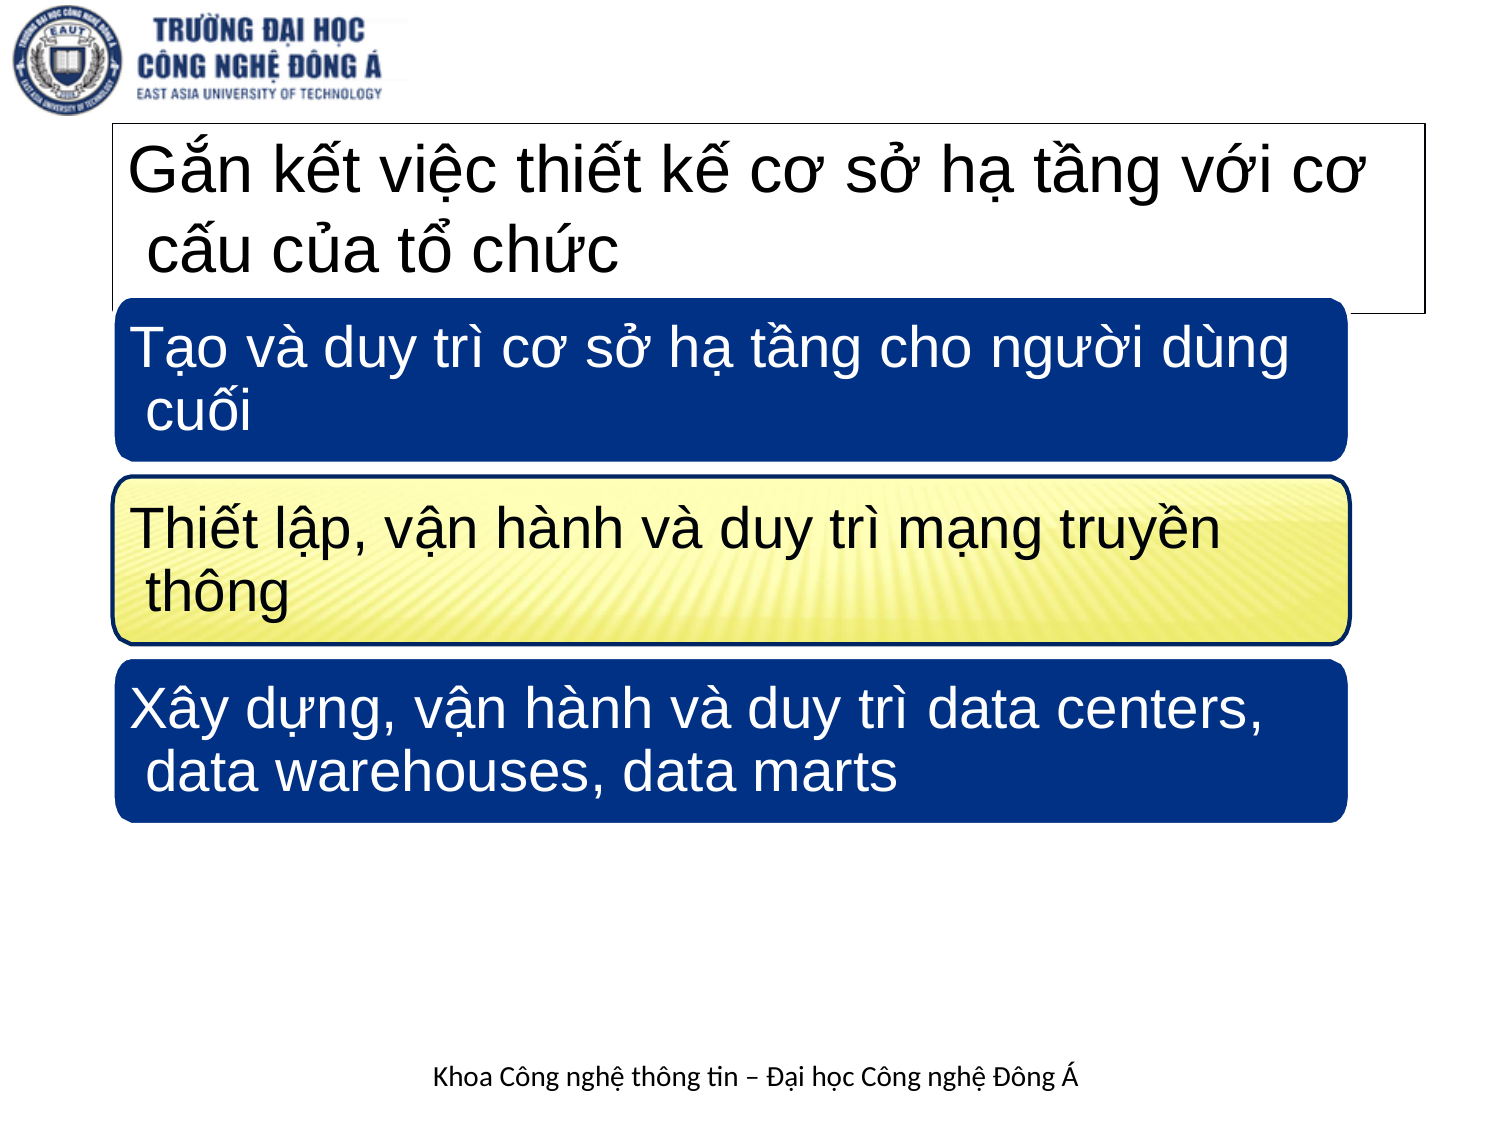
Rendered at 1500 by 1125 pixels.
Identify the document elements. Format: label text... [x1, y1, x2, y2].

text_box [110, 654, 1353, 828]
title Gắn kết việc thiết kế cơ sở hạ tầng với cơ cấu của tổ chức [112, 123, 1425, 314]
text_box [110, 474, 1353, 647]
picture [5, 5, 409, 116]
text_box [110, 293, 1353, 467]
